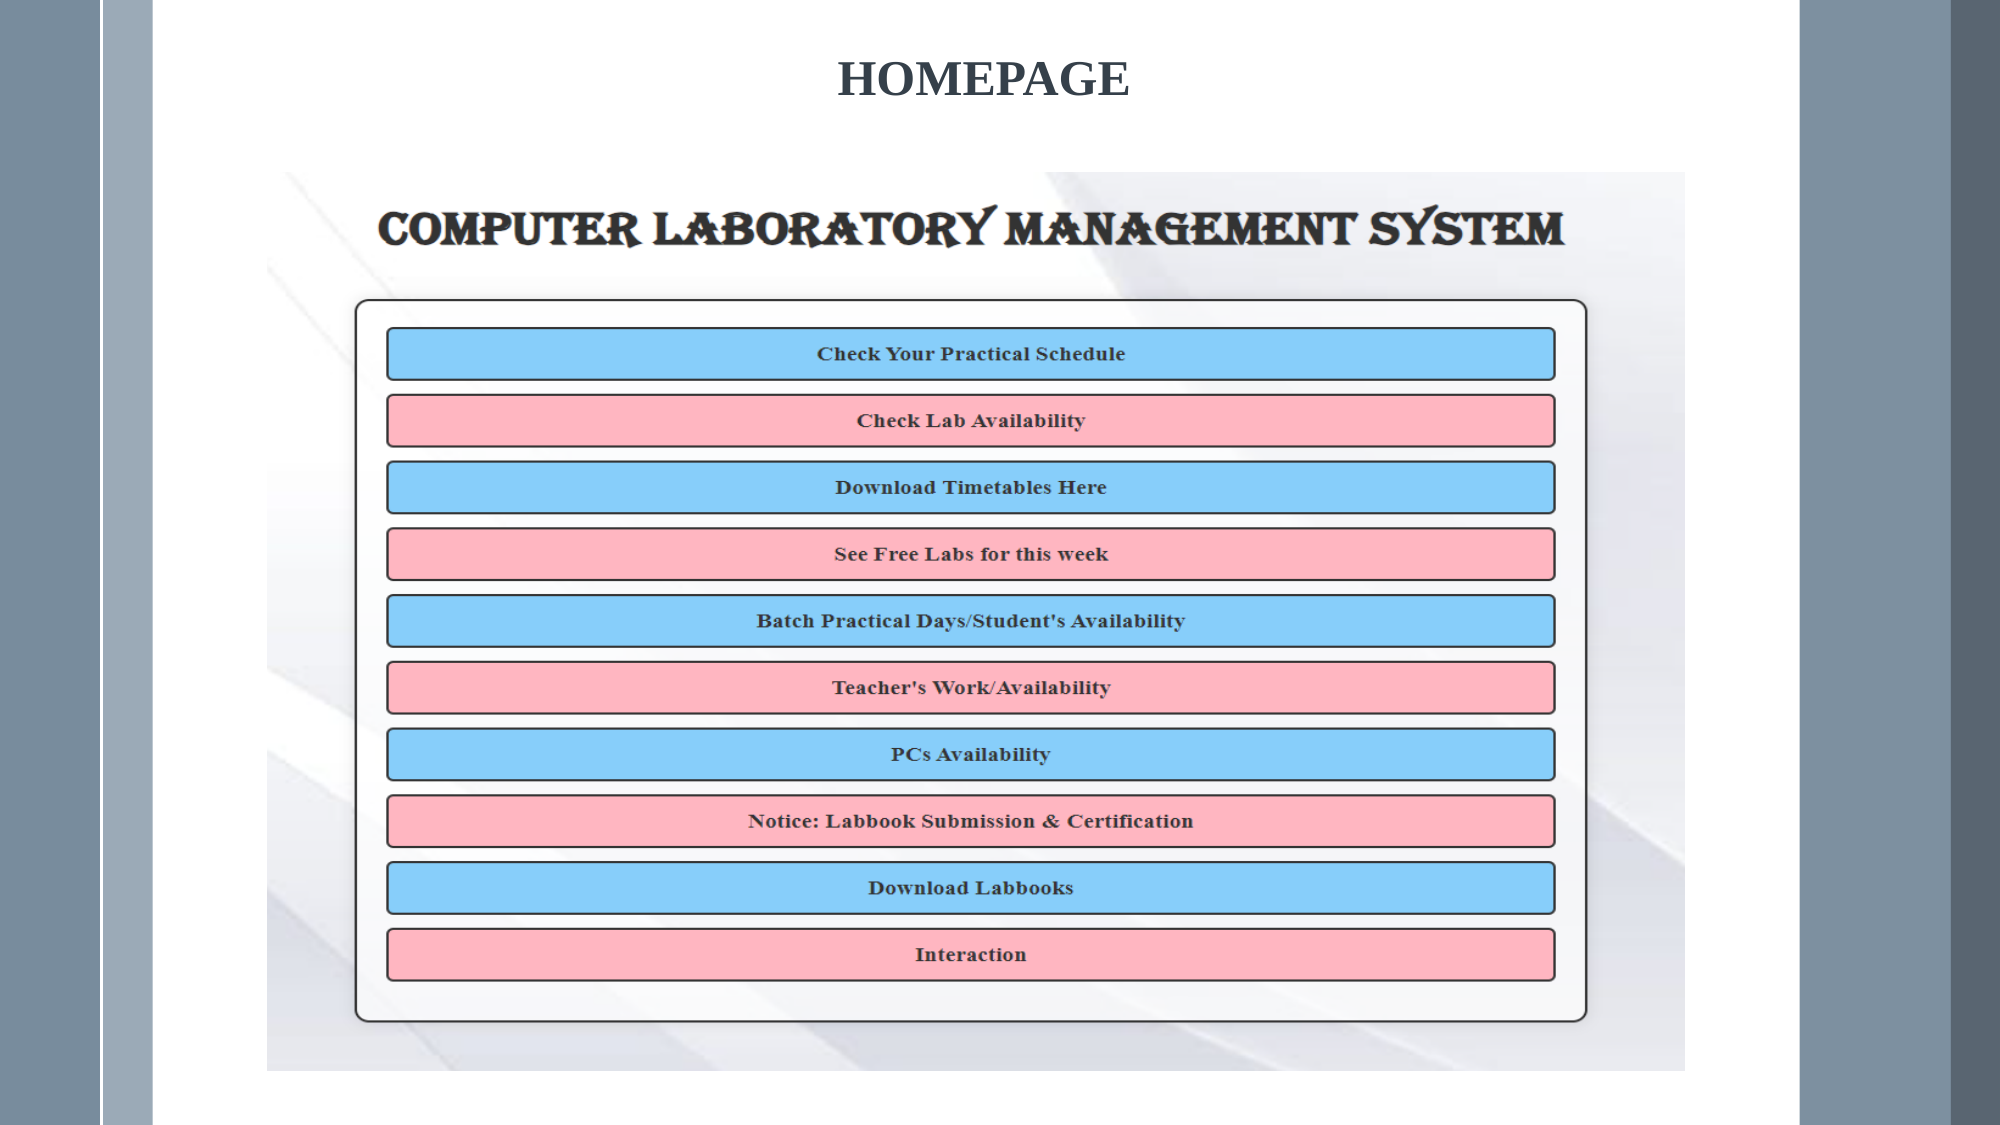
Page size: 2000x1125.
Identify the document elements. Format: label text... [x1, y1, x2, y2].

title HOMEPAGE [822, 29, 2000, 114]
picture [267, 172, 1685, 1071]
